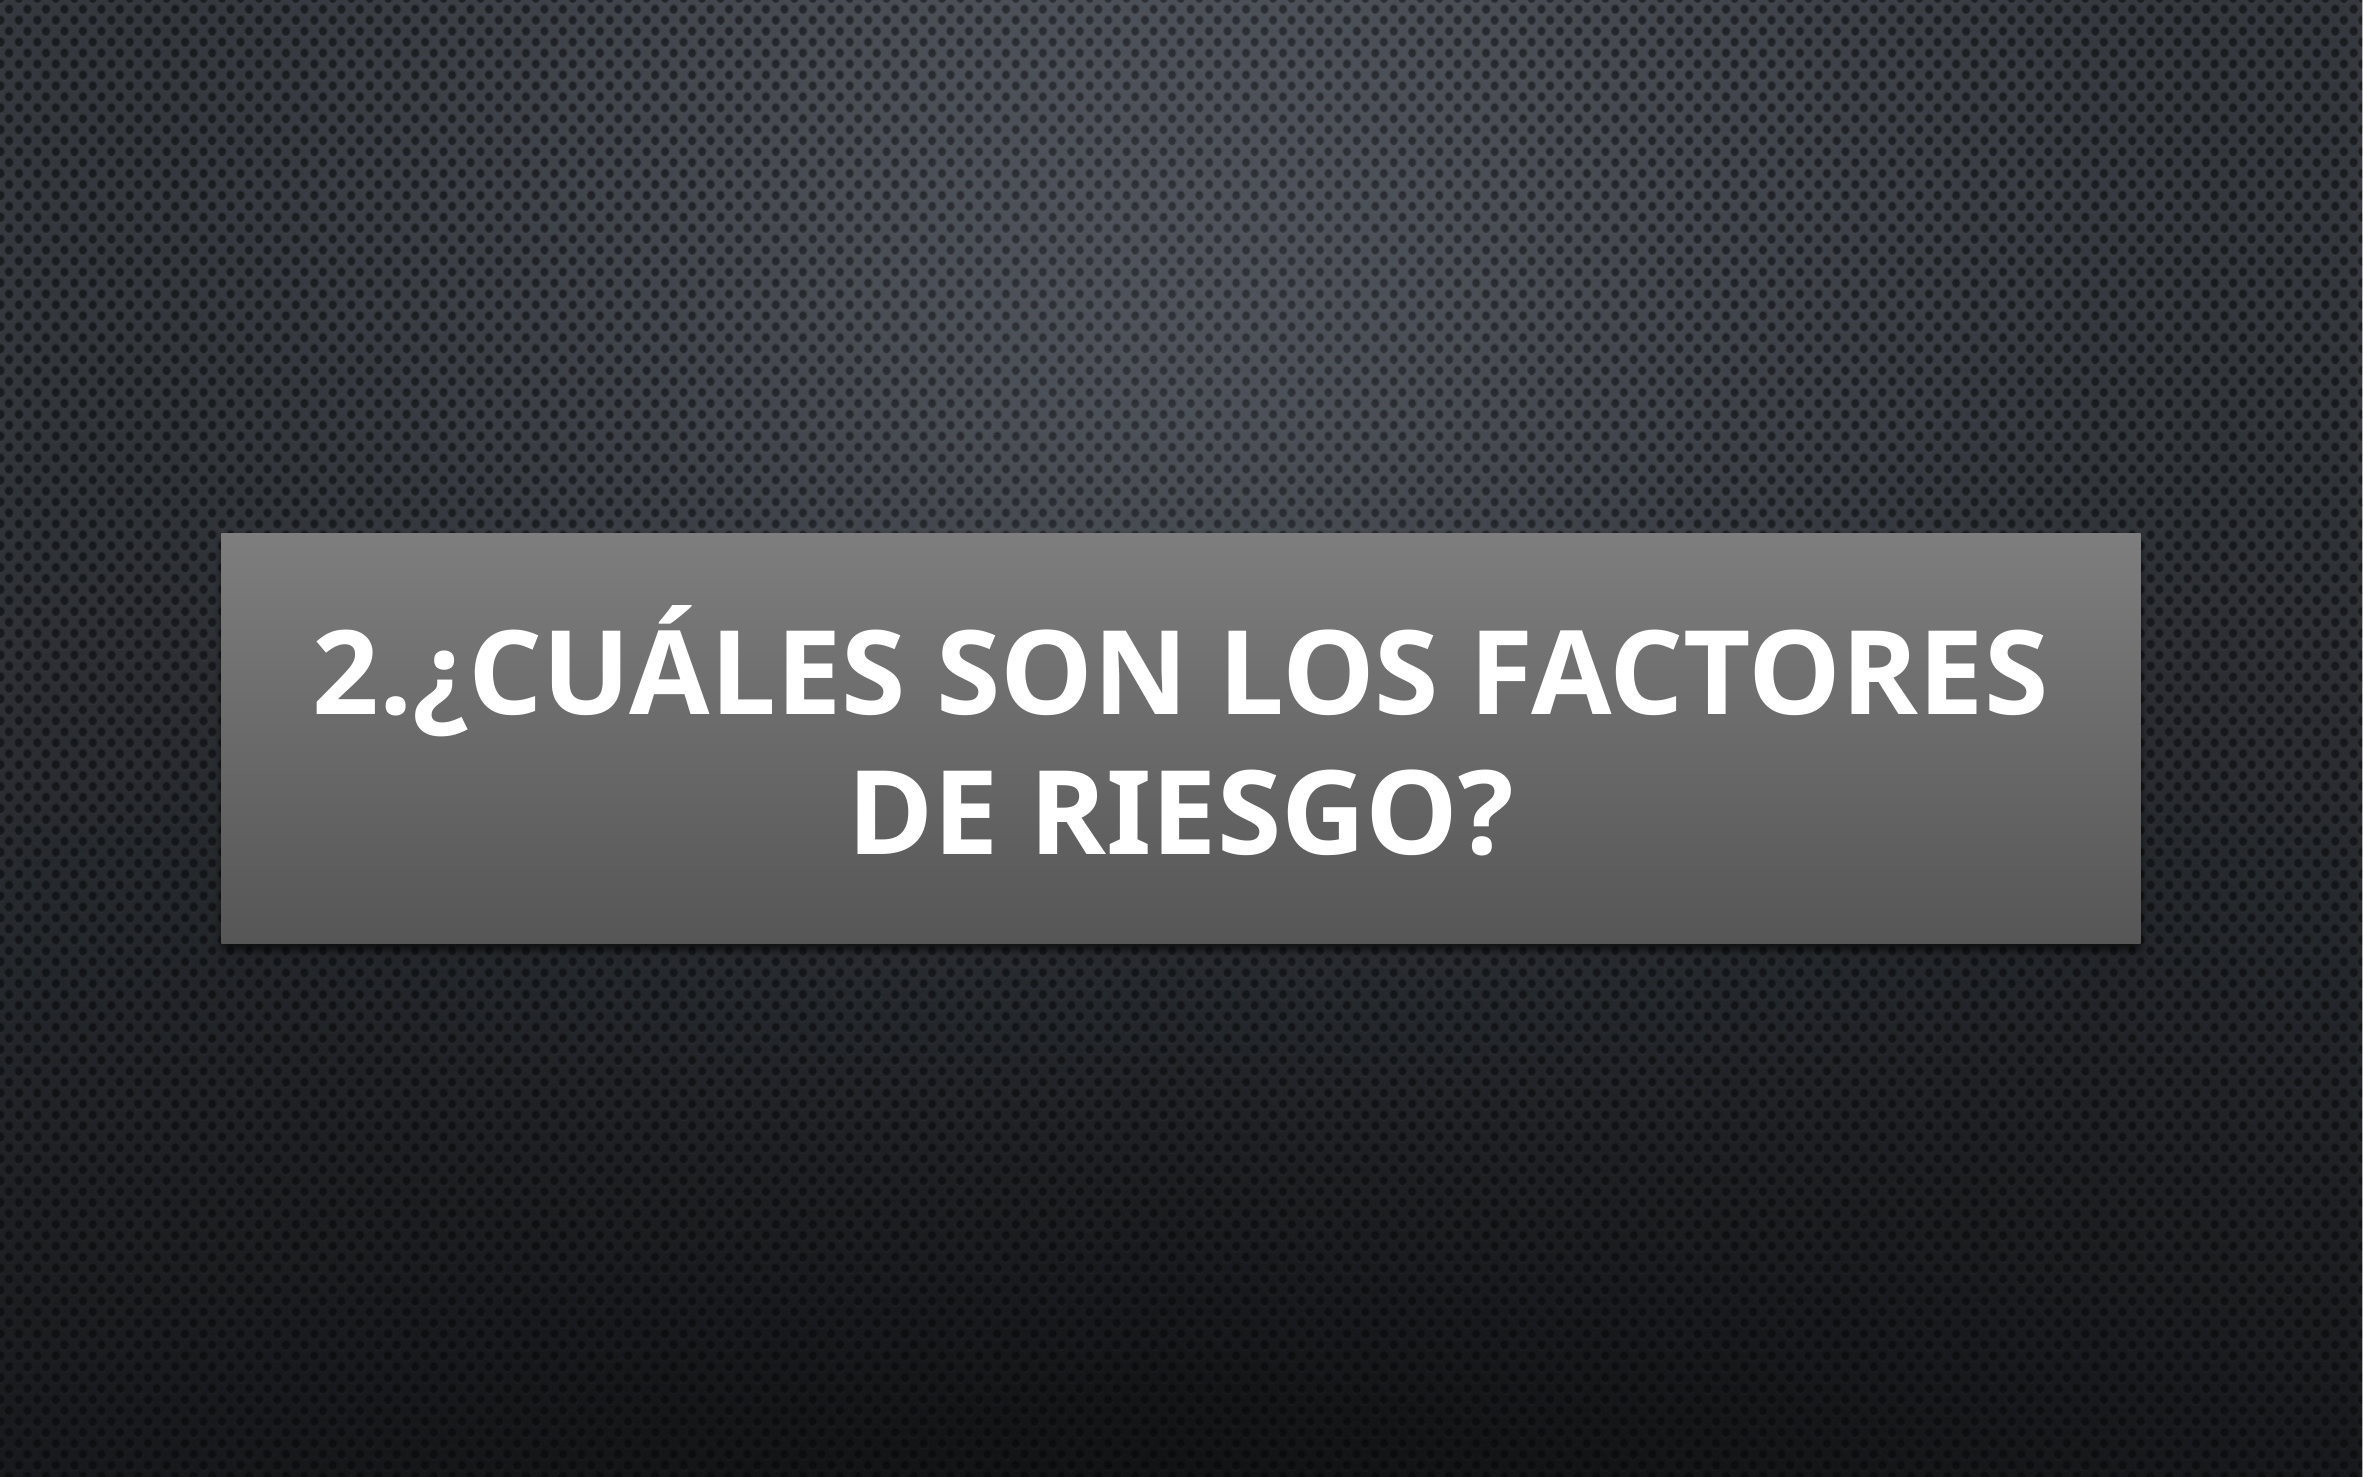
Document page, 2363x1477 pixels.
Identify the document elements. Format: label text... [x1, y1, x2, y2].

title 2.¿Cuáles son los factores de riesgo? [221, 533, 2141, 944]
